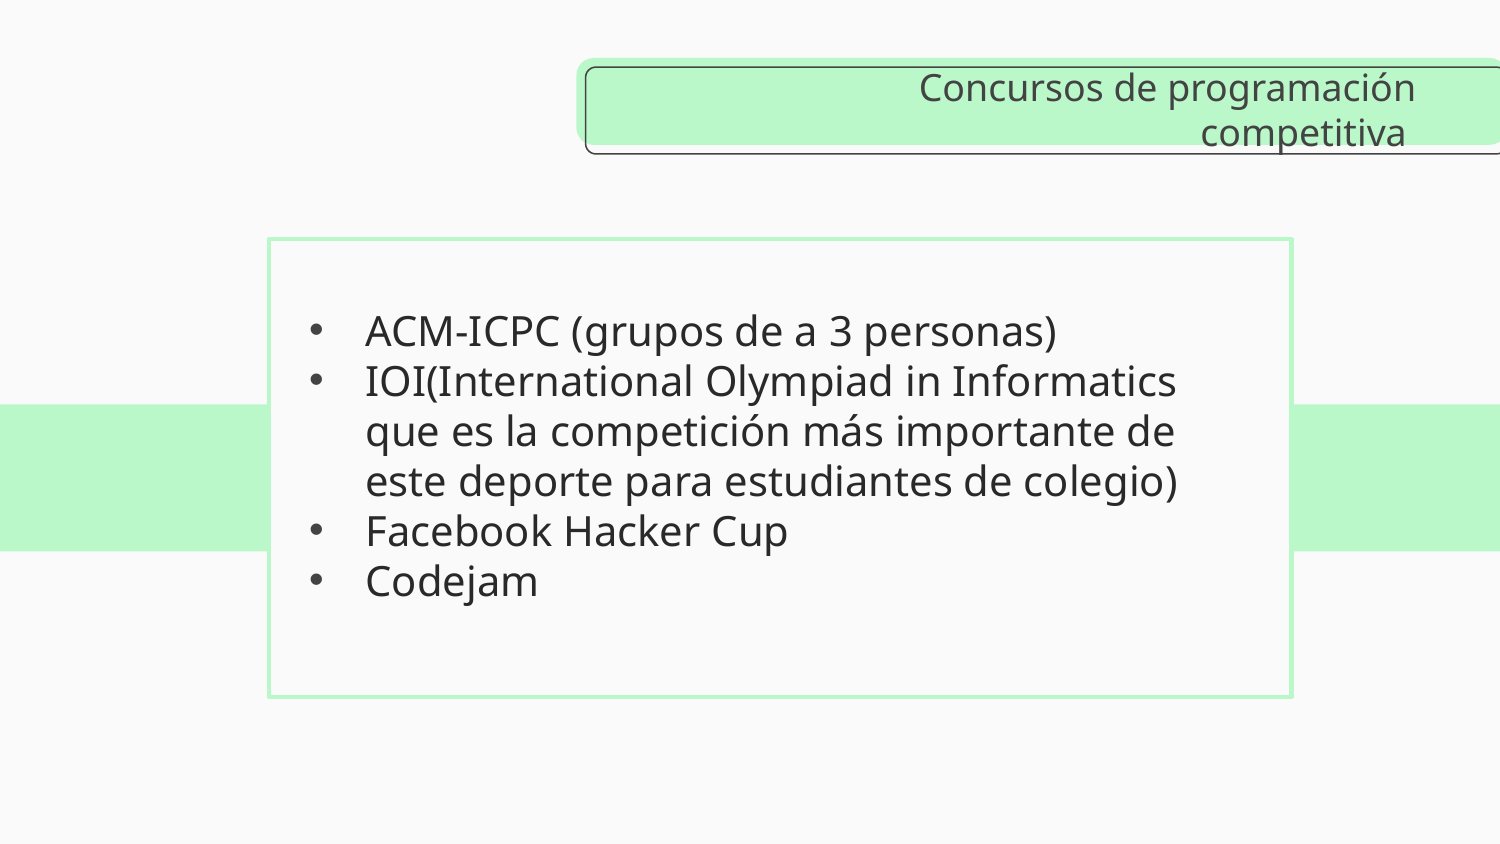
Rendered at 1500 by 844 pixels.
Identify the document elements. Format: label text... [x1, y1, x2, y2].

subtitle ACM-ICPC (grupos de a 3 personas) IOI(International Olympiad in Informatics que es la competición más importante de este deporte para estudiantes de colegio) Facebook Hacker Cup Codejam [269, 231, 1260, 705]
text_box [1260, 237, 1294, 699]
text_box [0, 402, 269, 553]
title Concursos de programación competitiva [830, 69, 1432, 149]
text_box [1289, 402, 1500, 553]
